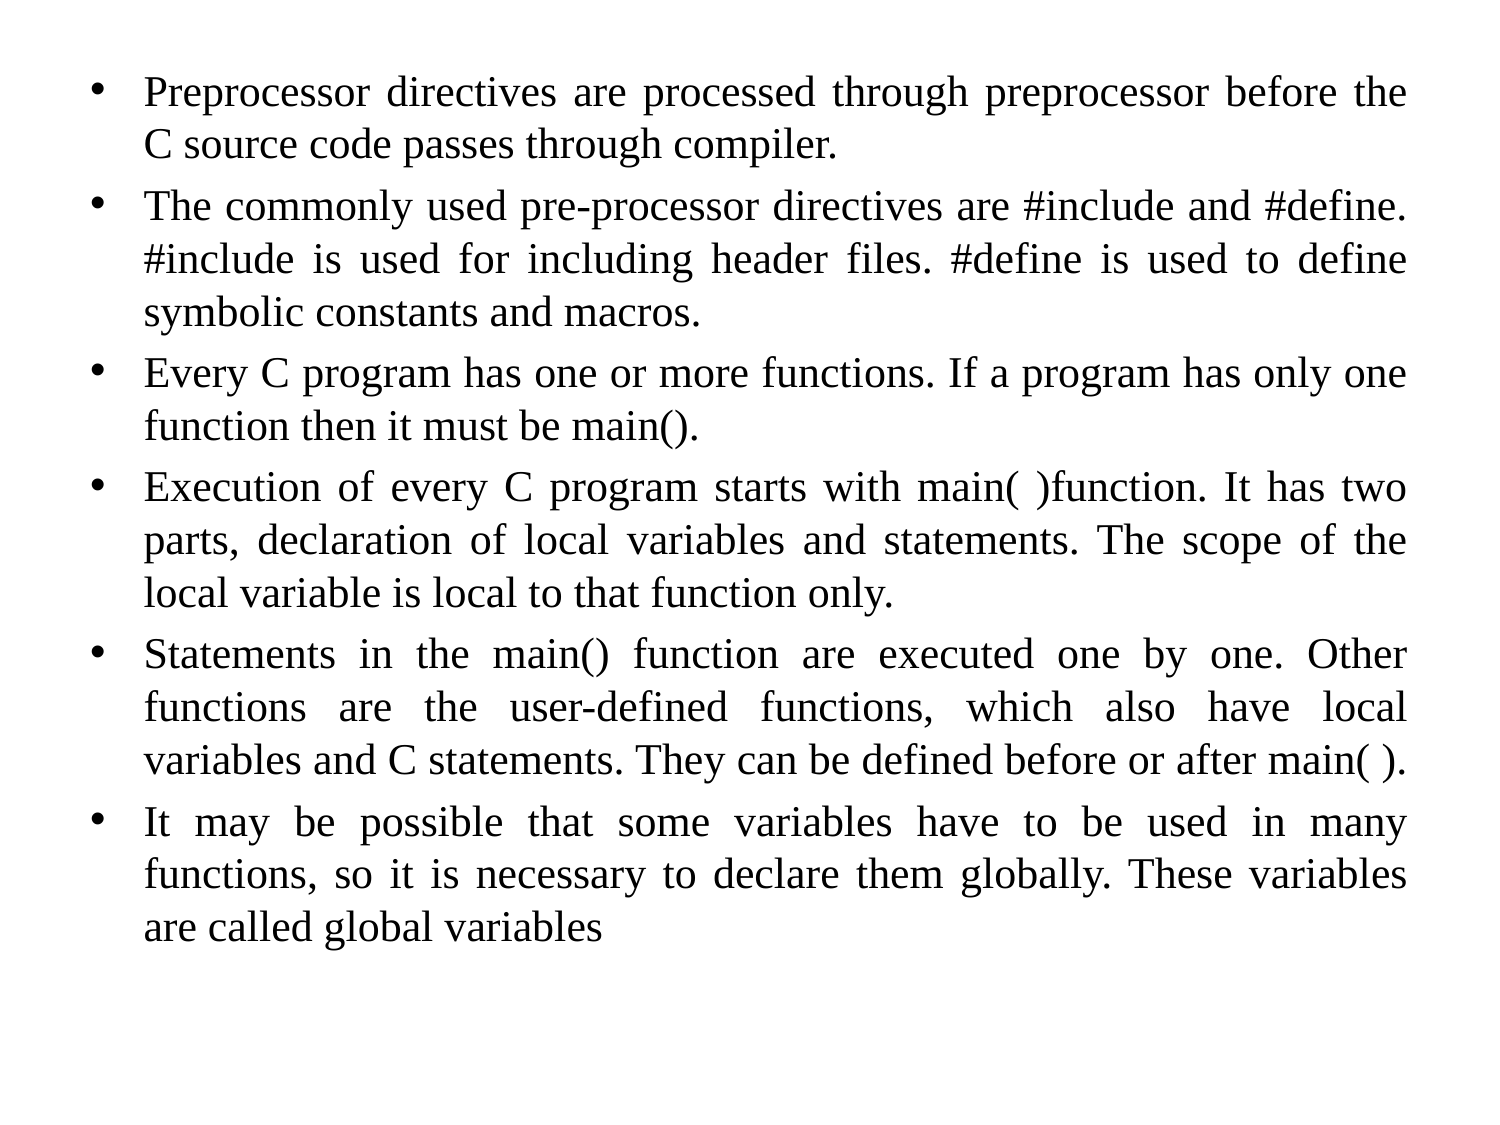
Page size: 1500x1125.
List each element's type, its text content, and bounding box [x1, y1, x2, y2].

list Preprocessor directives are processed through preprocessor before the C source code passes through compiler. The commonly used pre-processor directives are #include and #define. #include is used for including header files. #define is used to define symbolic constants and macros. Every C program has one or more functions. If a program has only one function then it must be main(). Execution of every C program starts with main( )function. It has two parts, declaration of local variables and statements. The scope of the local variable is local to that function only. Statements in the main() function are executed one by one. Other functions are the user-defined functions, which also have local variables and C statements. They can be defined before or after main( ). It may be possible that some variables have to be used in many functions, so it is necessary to declare them globally. These variables are called global variables [75, 54, 1425, 1005]
